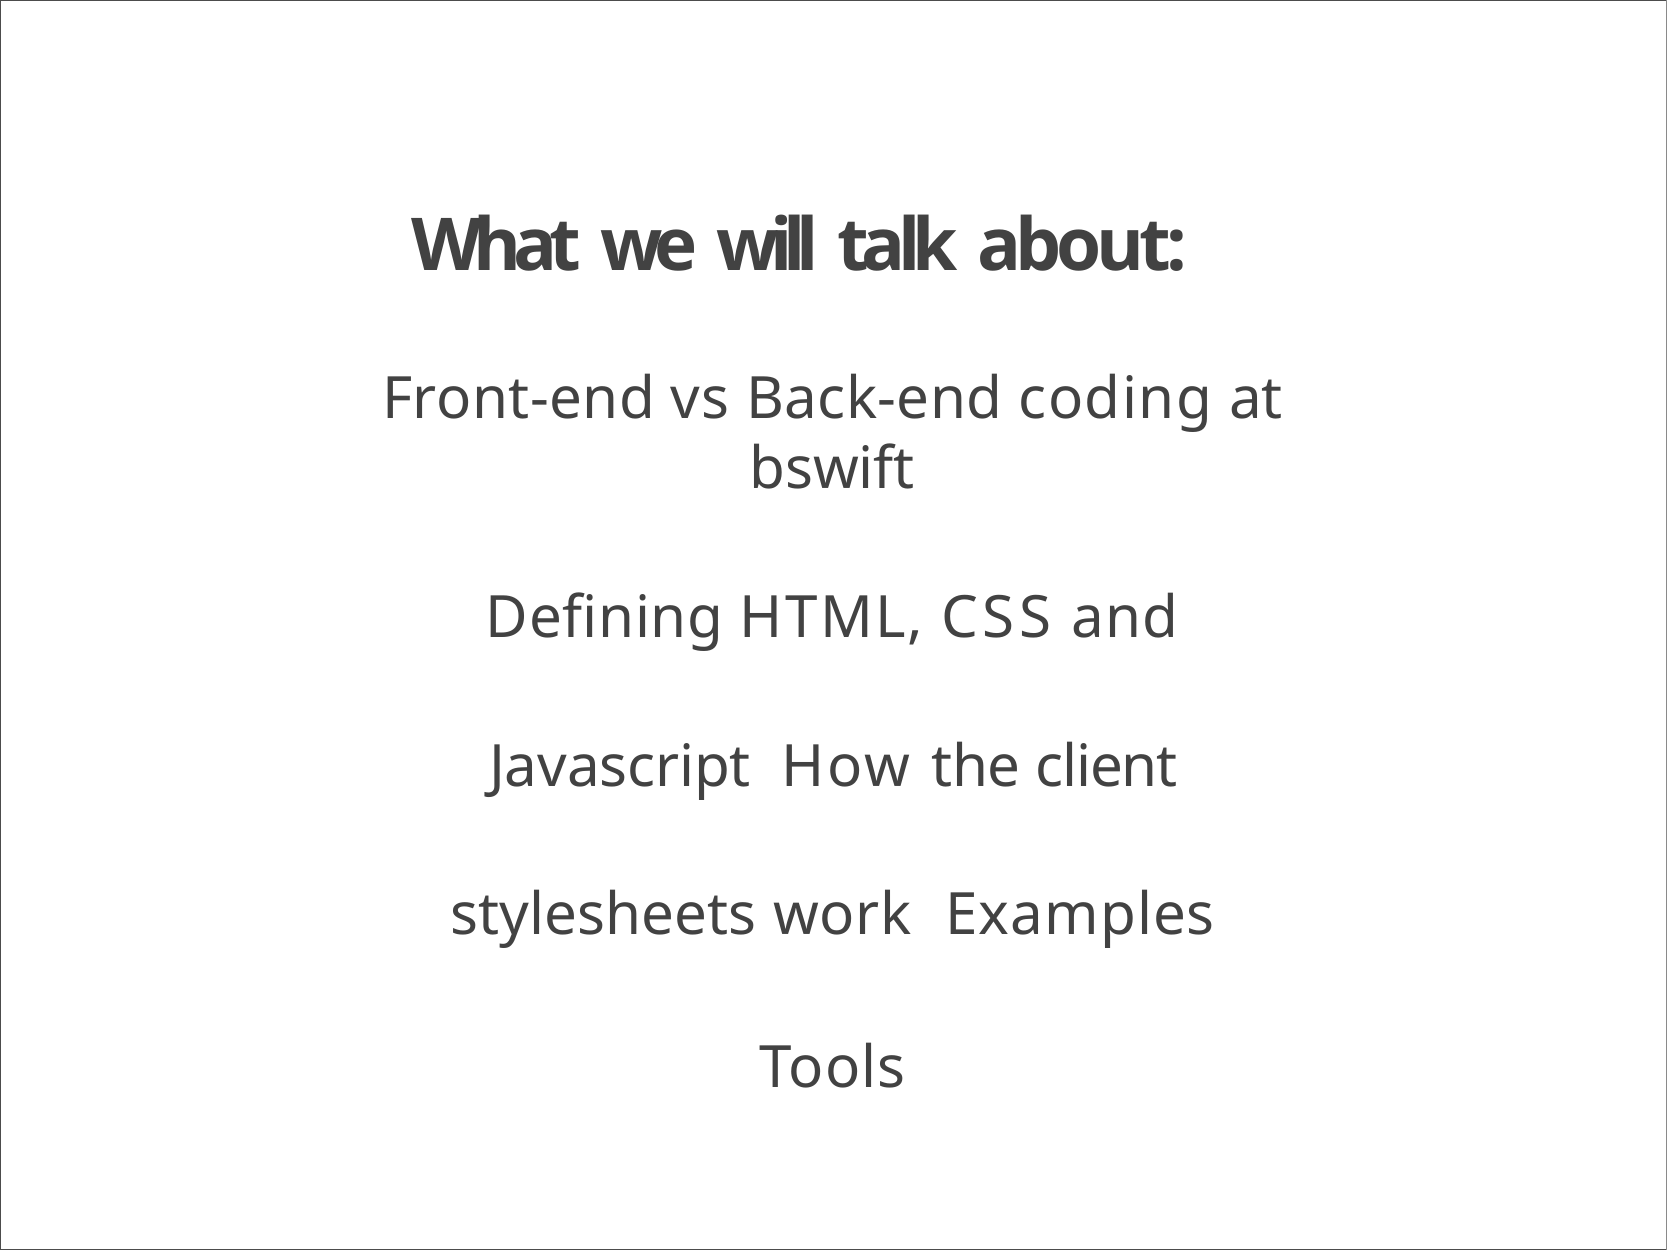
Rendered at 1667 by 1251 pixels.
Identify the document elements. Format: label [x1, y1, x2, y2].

text_box [0, 0, 1667, 1250]
